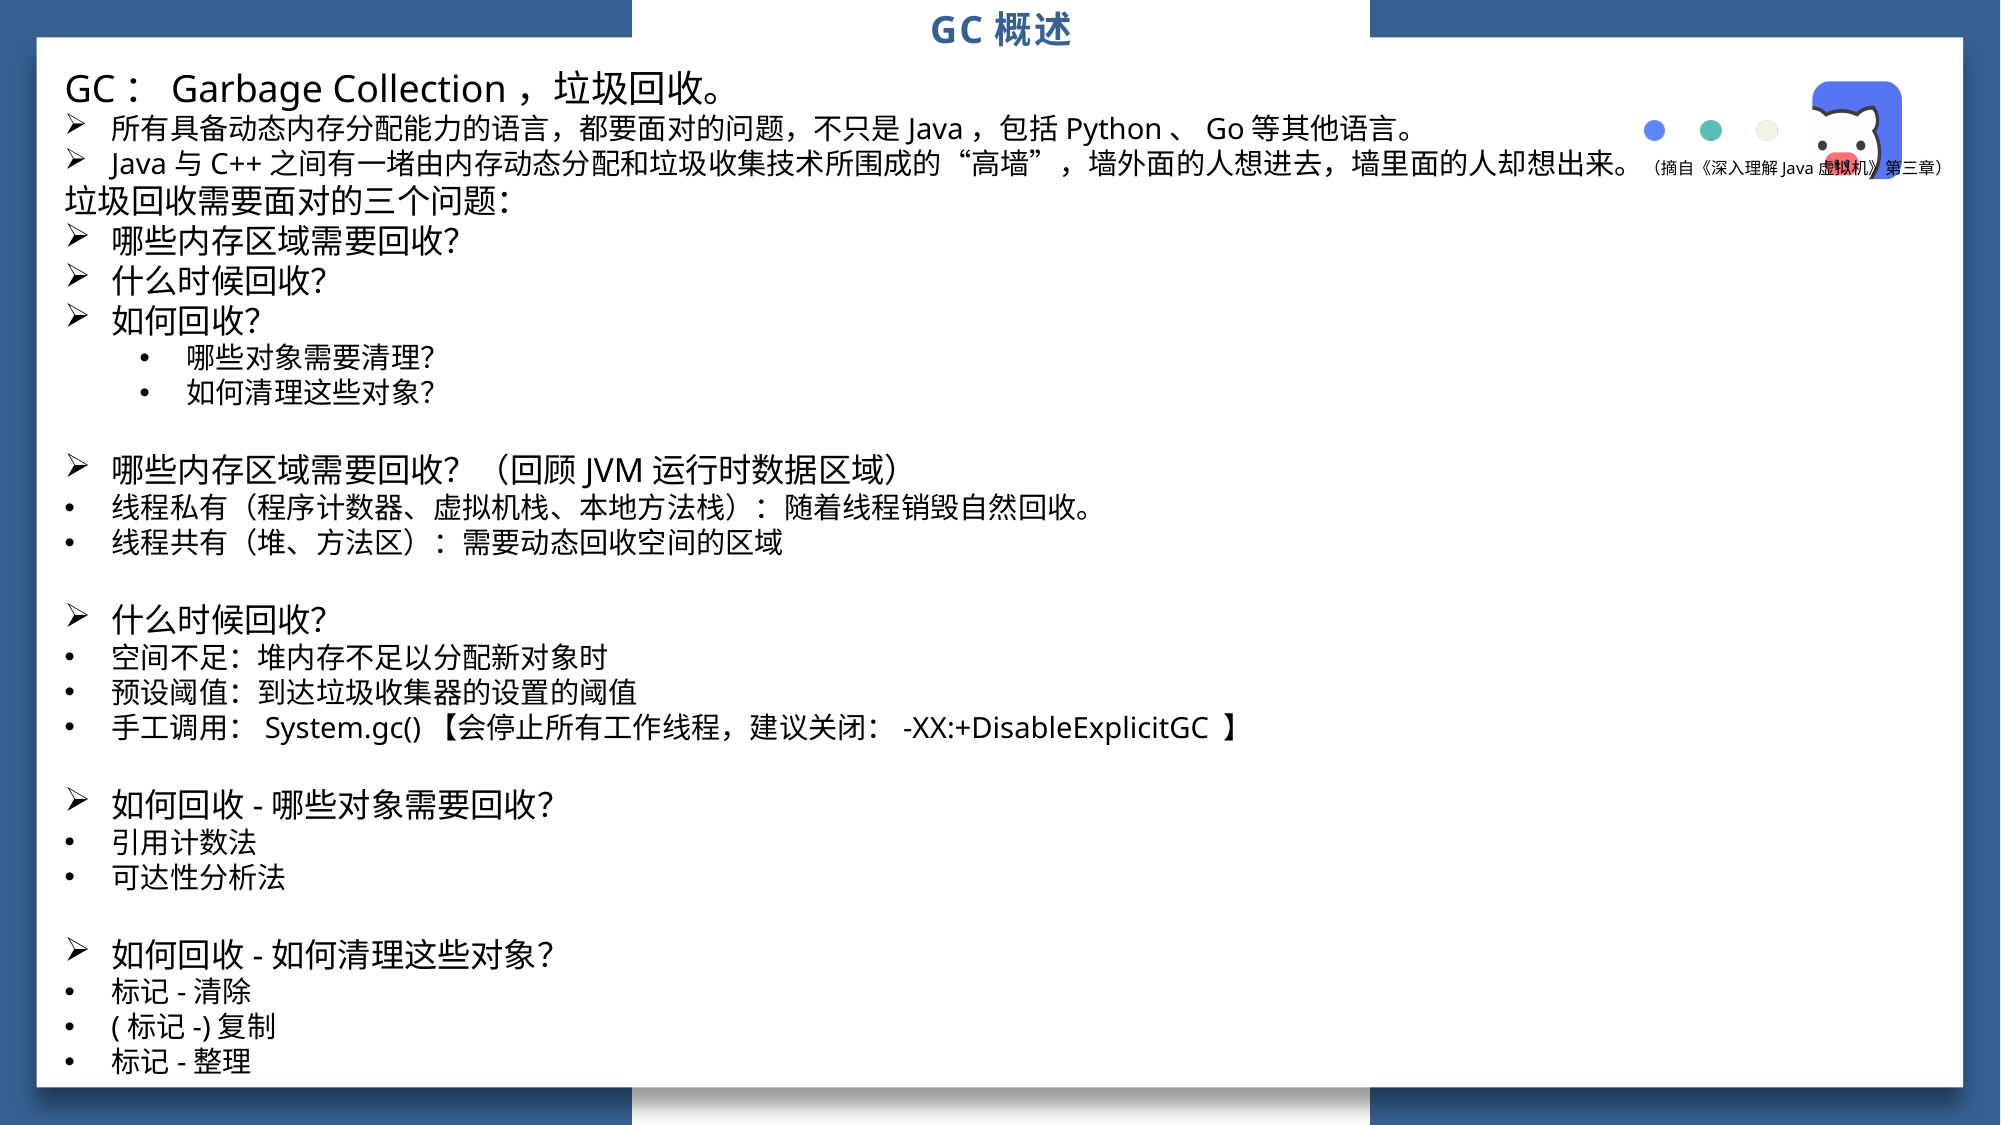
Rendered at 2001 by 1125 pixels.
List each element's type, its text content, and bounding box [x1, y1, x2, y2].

text_box GC：Garbage Collection，垃圾回收。 所有具备动态内存分配能力的语言，都要面对的问题，不只是Java，包括Python、Go等其他语言。 Java与C++之间有一堵由内存动态分配和垃圾收集技术所围成的“高墙”，墙外面的人想进去，墙里面的人却想出来。（摘自《深入理解Java虚拟机》第三章） 垃圾回收需要面对的三个问题： 哪些内存区域需要回收？ 什么时候回收？ 如何回收？ 哪些对象需要清理？ 如何清理这些对象？ 哪些内存区域需要回收？（回顾JVM运行时数据区域） 线程私有（程序计数器、虚拟机栈、本地方法栈）：随着线程销毁自然回收。 线程共有（堆、方法区）：需要动态回收空间的区域 什么时候回收？ 空间不足：堆内存不足以分配新对象时 预设阈值：到达垃圾收集器的设置的阈值 手工调用：System.gc()【会停止所有工作线程，建议关闭：-XX:+DisableExplicitGC 】 如何回收-哪些对象需要回收？ 引用计数法 可达性分析法 如何回收-如何清理这些对象？ 标记-清除 (标记-)复制 标记-整理 [49, 57, 1967, 1086]
title GC概述 [637, 4, 1363, 57]
